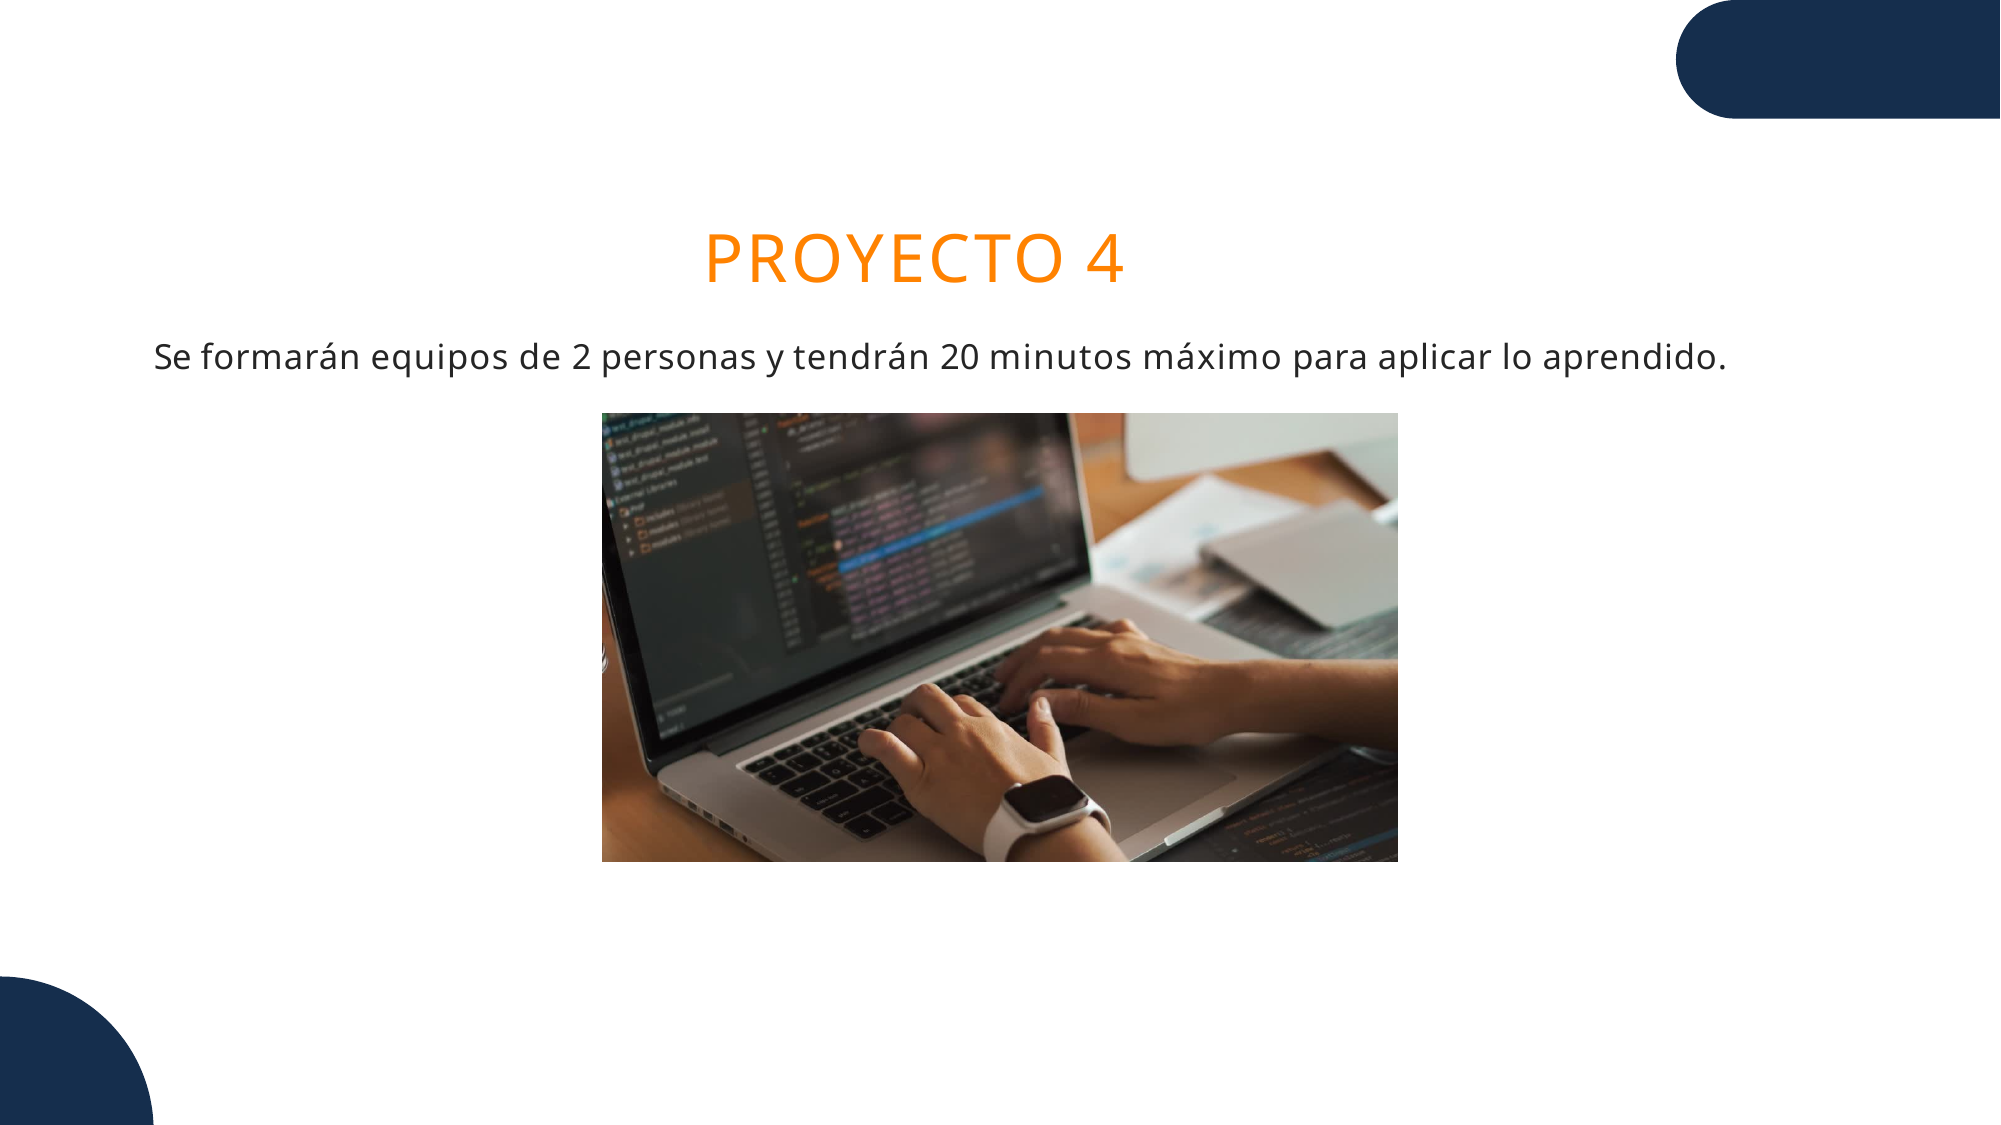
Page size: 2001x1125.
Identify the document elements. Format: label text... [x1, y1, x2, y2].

text_box [1675, 0, 2000, 119]
text_box [0, 976, 154, 1125]
text_box Se formarán equipos de 2 personas y tendrán 20 minutos máximo para aplicar lo aprendido. [152, 333, 1822, 377]
text_box PROYECTO 4 [701, 214, 1160, 296]
picture [602, 413, 1398, 862]
